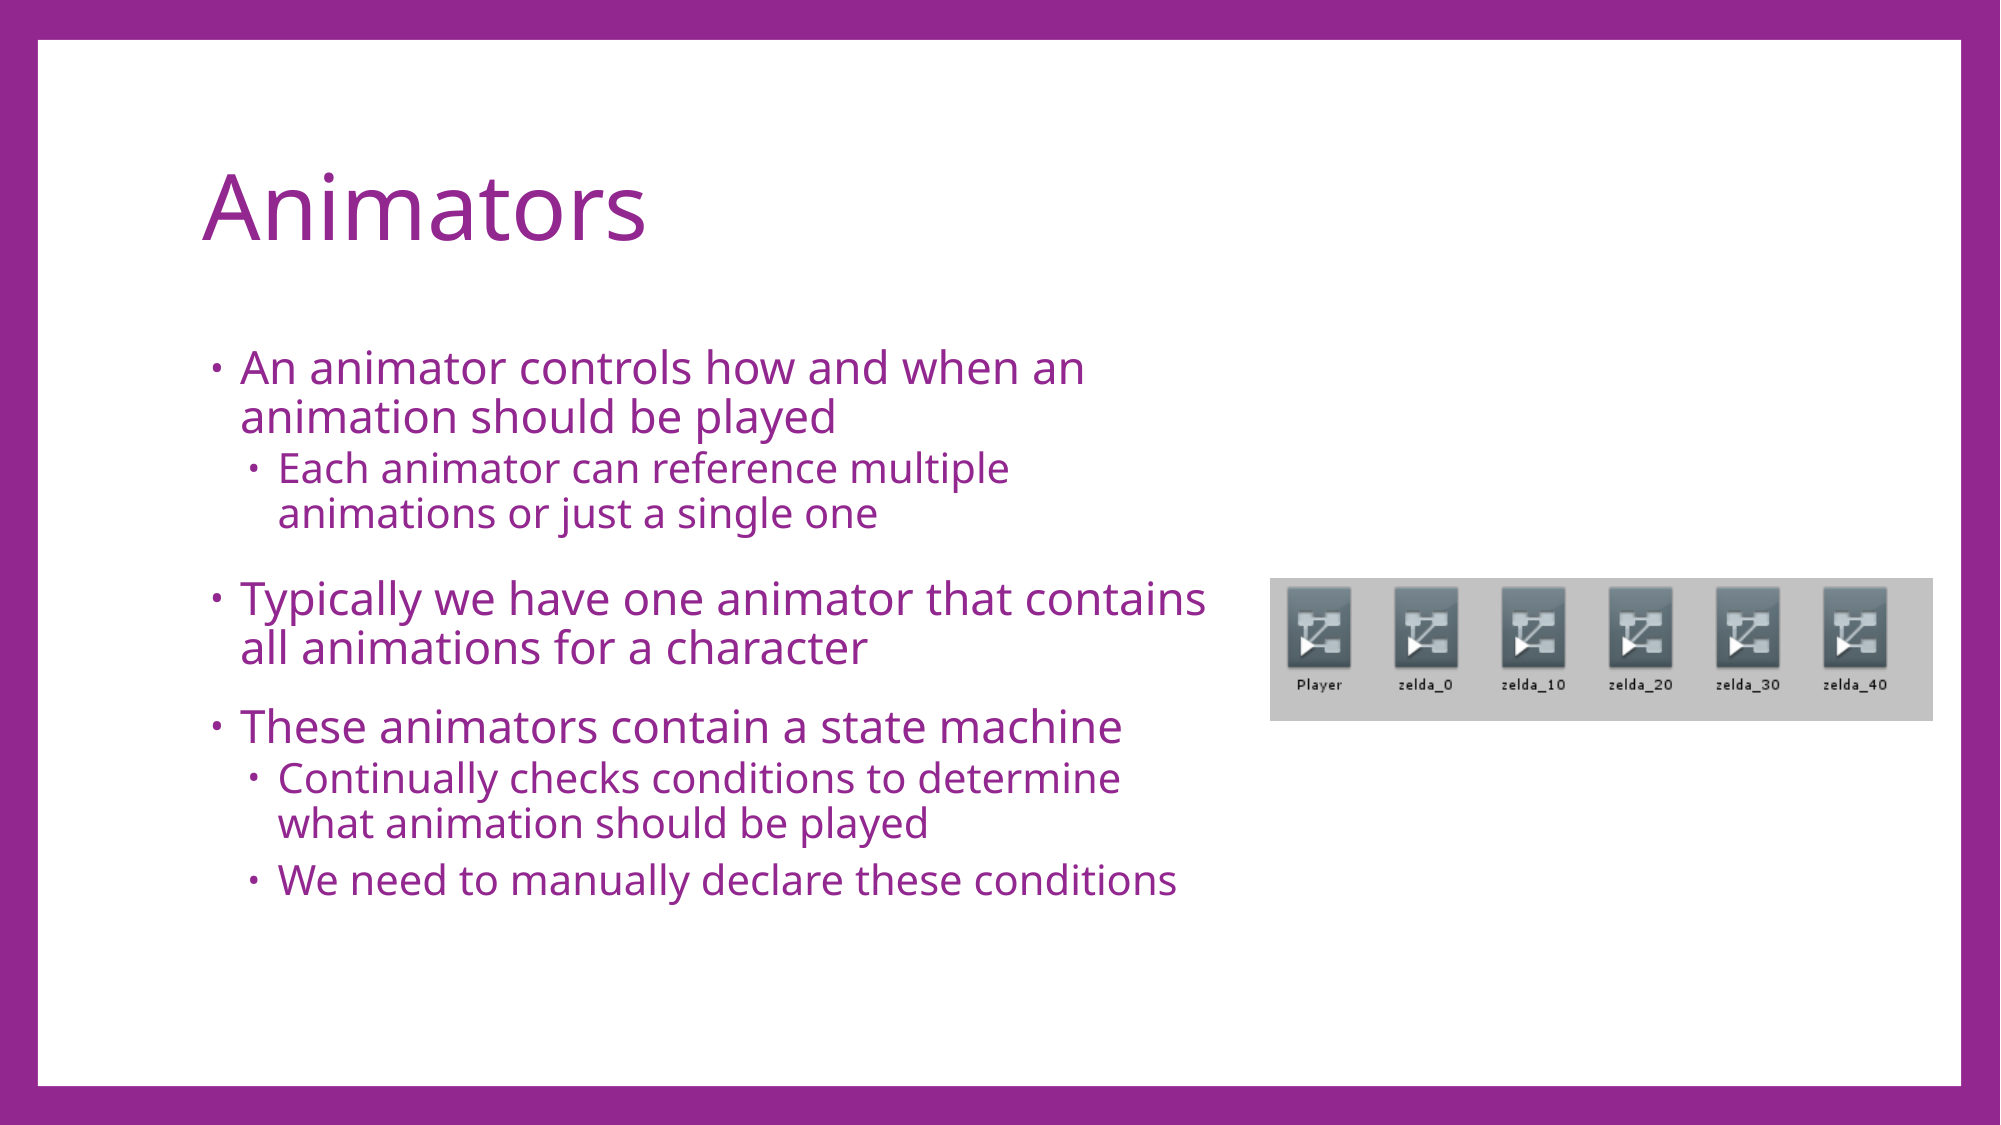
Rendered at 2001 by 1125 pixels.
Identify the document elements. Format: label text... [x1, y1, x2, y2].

title Animators [187, 99, 1808, 323]
list An animator controls how and when an animation should be played Each animator can reference multiple animations or just a single one Typically we have one animator that contains all animations for a character These animators contain a state machine Continually checks conditions to determine what animation should be played We need to manually declare these conditions [187, 337, 1245, 1000]
picture [1270, 577, 1933, 721]
